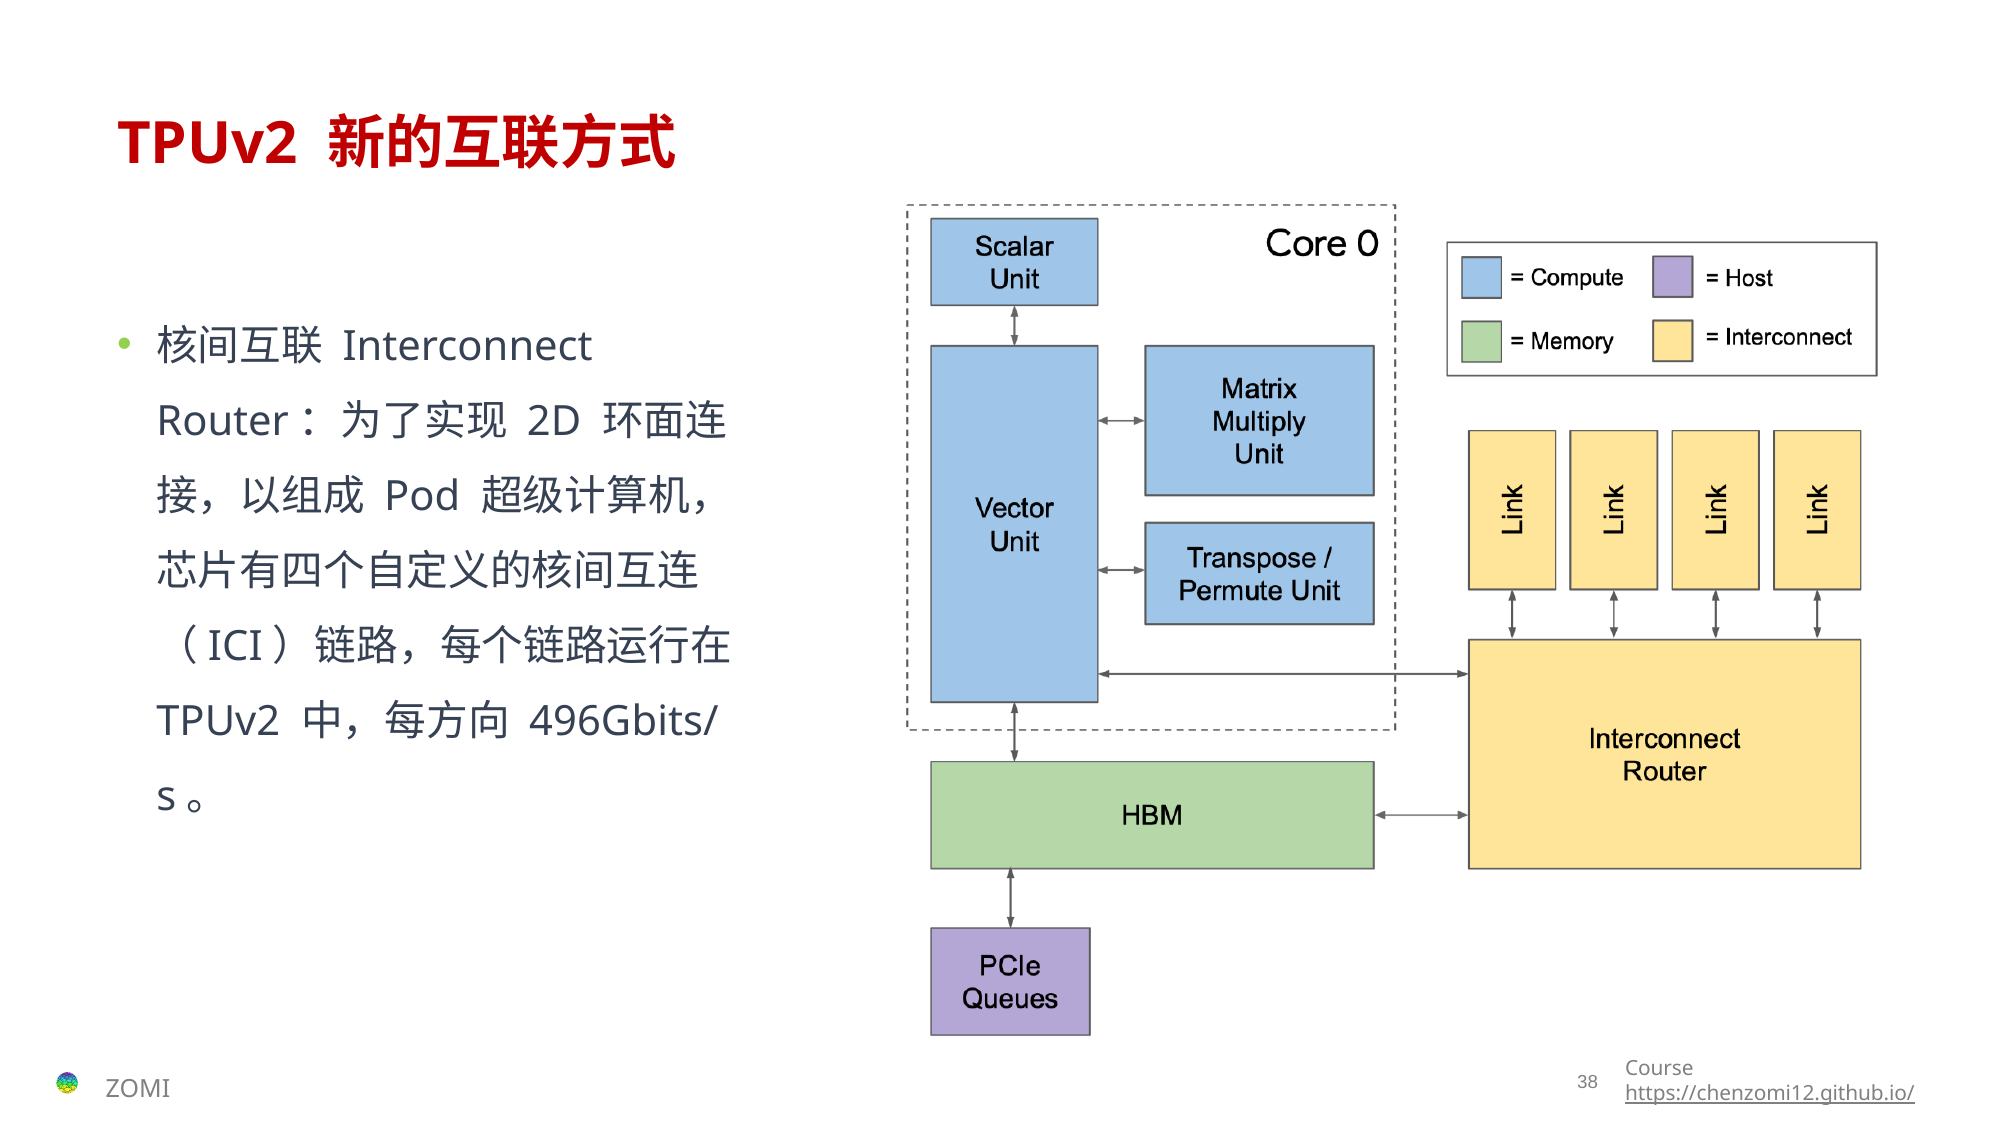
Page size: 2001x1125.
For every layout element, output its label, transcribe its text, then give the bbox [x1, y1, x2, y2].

list 核间互联 Interconnect Router：为了实现 2D 环面连接，以组成 Pod 超级计算机，芯片有四个自定义的核间互连（ICI）链路，每个链路运行在 TPUv2 中，每方向 496Gbits/s。 [102, 235, 776, 1043]
picture [887, 188, 1901, 1054]
picture [57, 1073, 77, 1093]
title TPUv2 新的互联方式 [102, 91, 1901, 189]
